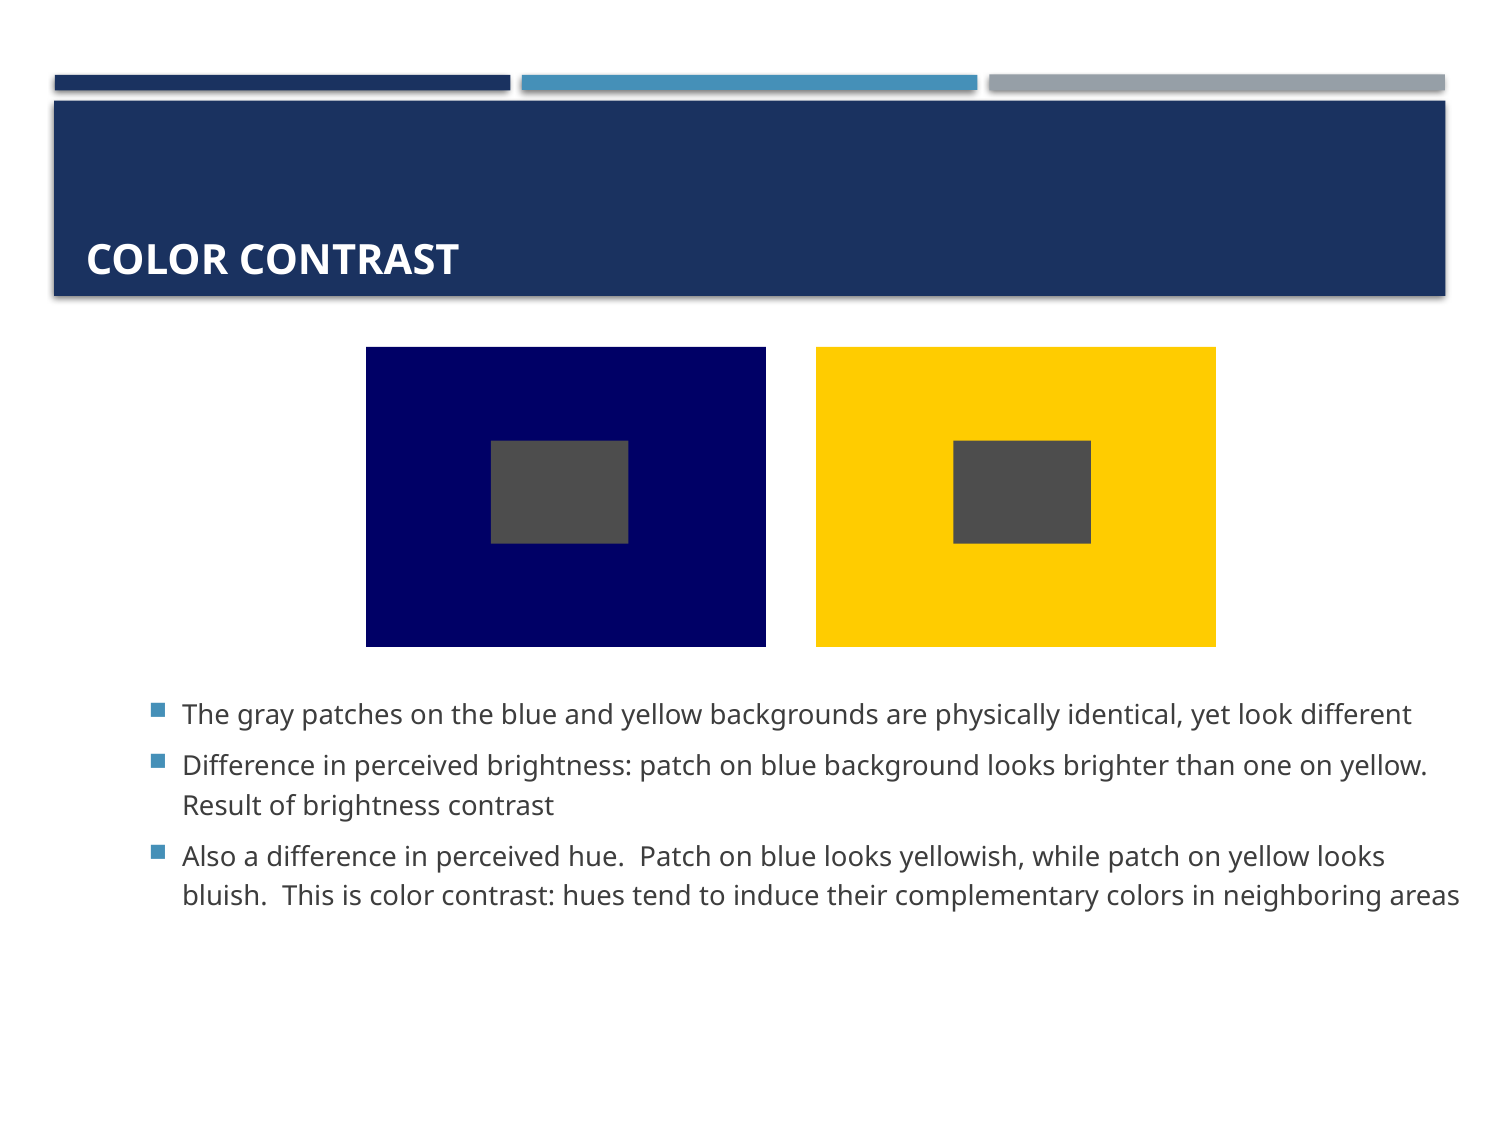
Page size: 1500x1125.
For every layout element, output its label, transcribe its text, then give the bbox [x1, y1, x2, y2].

title Color Contrast [70, 239, 1338, 291]
list The gray patches on the blue and yellow backgrounds are physically identical, yet look different Difference in perceived brightness: patch on blue background looks brighter than one on yellow. Result of brightness contrast Also a difference in perceived hue. Patch on blue looks yellowish, while patch on yellow looks bluish. This is color contrast: hues tend to induce their complementary colors in neighboring areas [133, 318, 1488, 938]
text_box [365, 346, 1217, 648]
